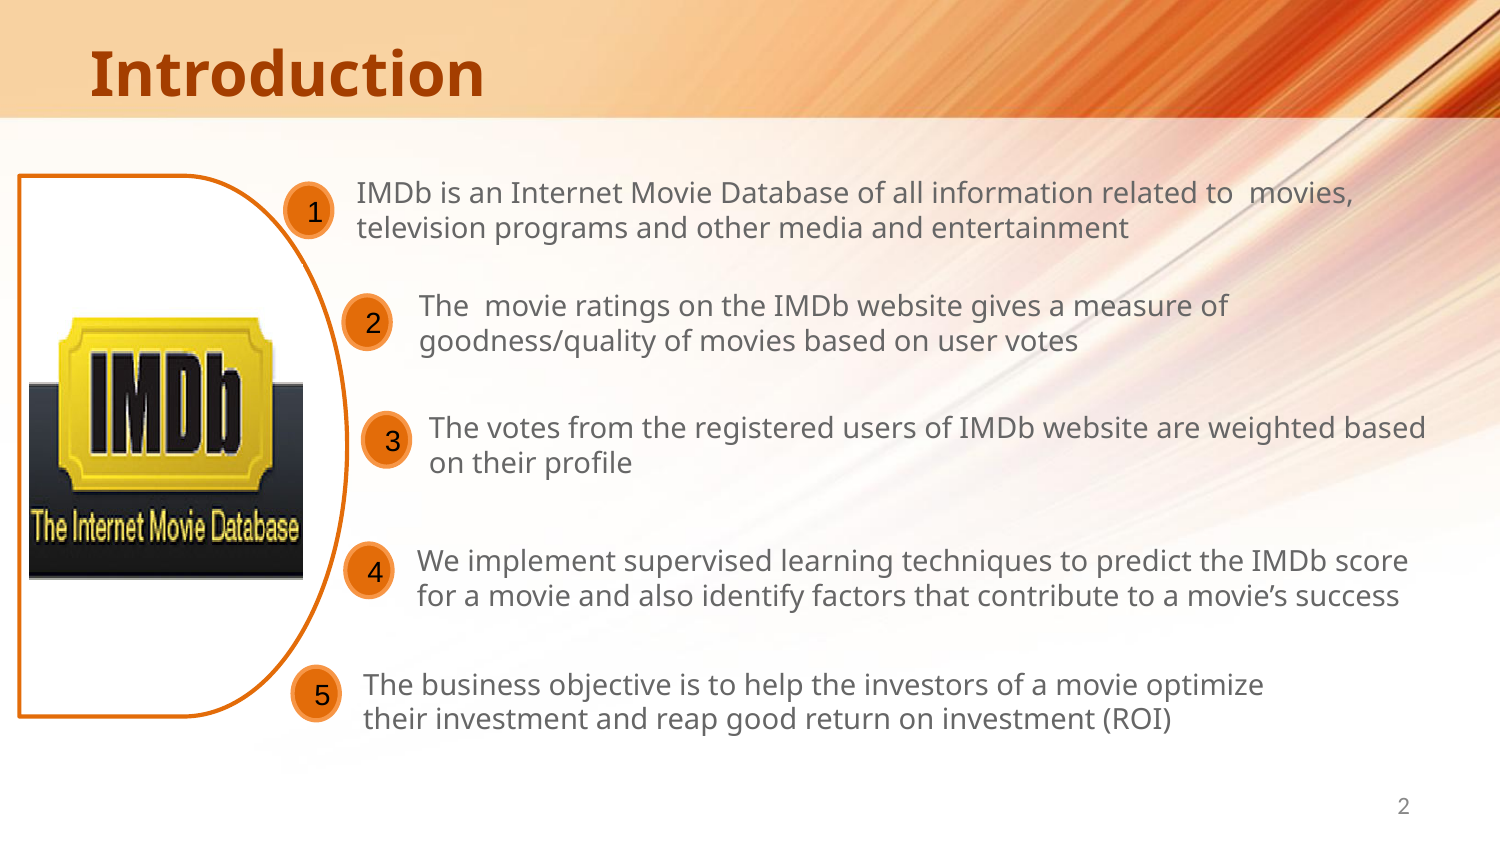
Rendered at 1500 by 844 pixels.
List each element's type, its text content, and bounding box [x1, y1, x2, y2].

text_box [292, 658, 1319, 745]
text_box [284, 166, 1460, 288]
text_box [345, 534, 1433, 621]
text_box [362, 401, 1445, 488]
picture [0, 0, 1500, 844]
title Introduction [75, 34, 1425, 110]
text_box [19, 175, 348, 717]
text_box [343, 279, 1435, 366]
slide_number 2 [1074, 782, 1425, 827]
